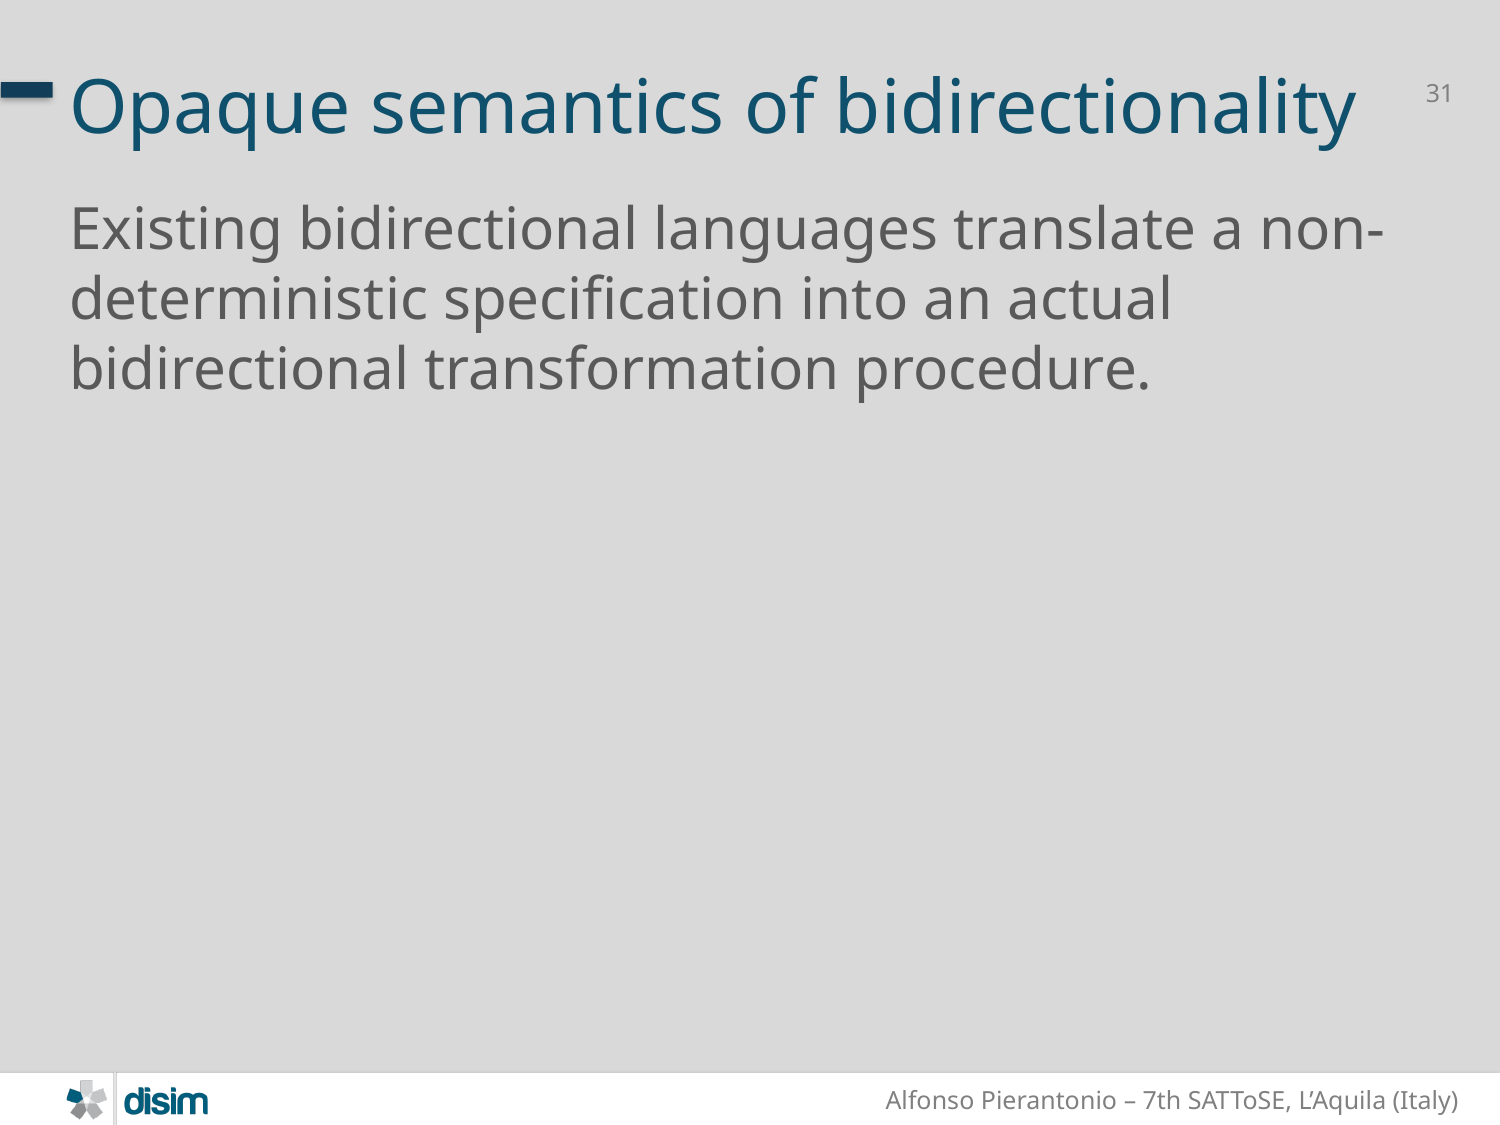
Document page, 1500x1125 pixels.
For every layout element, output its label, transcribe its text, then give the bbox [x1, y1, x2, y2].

list Existing bidirectional languages translate a non-deterministic specification into an actual bidirectional transformation procedure. [54, 183, 1475, 1069]
title Opaque semantics of bidirectionality [54, 45, 1425, 163]
